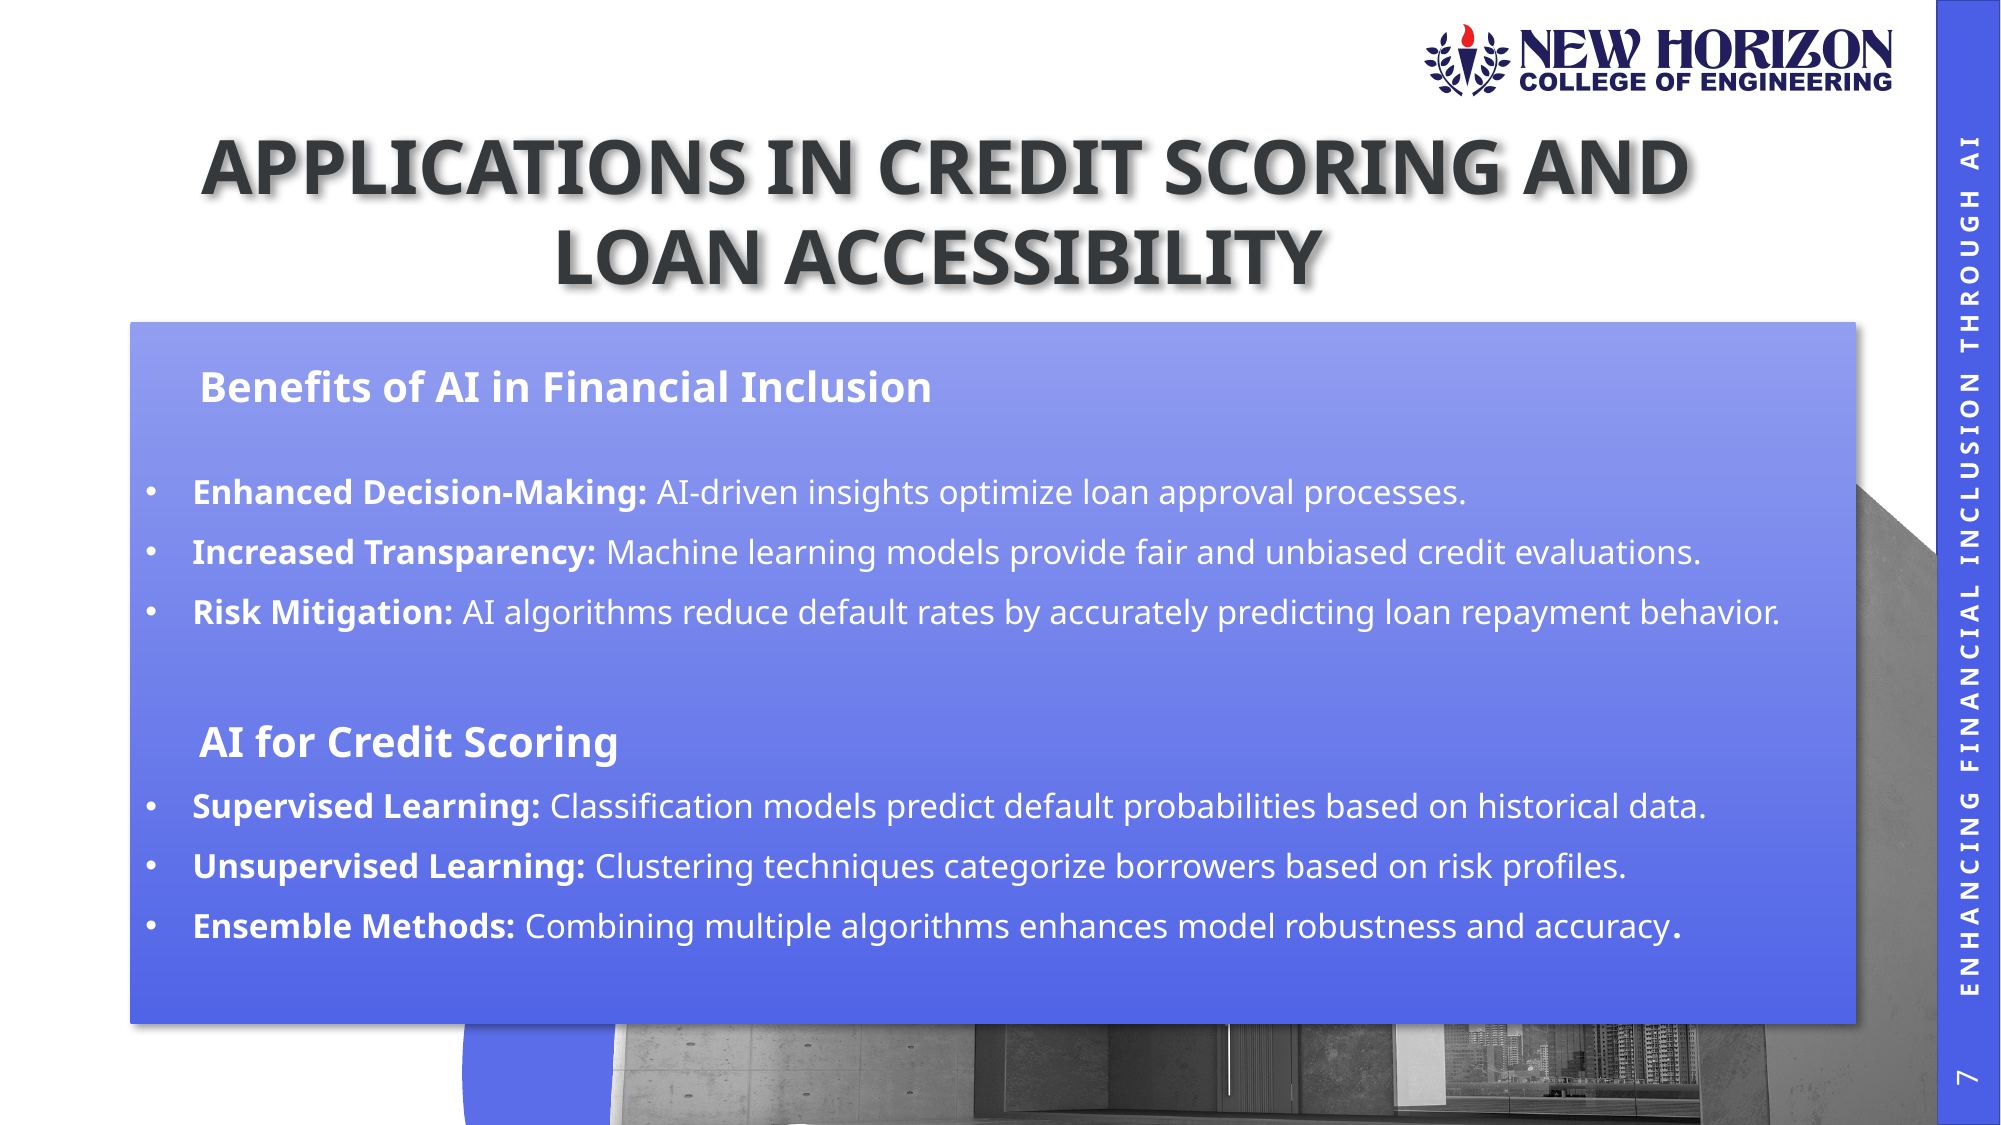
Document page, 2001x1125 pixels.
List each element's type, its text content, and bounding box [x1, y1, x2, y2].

text_box Benefits of AI in Financial Inclusion Enhanced Decision-Making: AI-driven insights optimize loan approval processes. Increased Transparency: Machine learning models provide fair and unbiased credit evaluations. Risk Mitigation: AI algorithms reduce default rates by accurately predicting loan repayment behavior. AI for Credit Scoring Supervised Learning: Classification models predict default probabilities based on historical data. Unsupervised Learning: Clustering techniques categorize borrowers based on risk profiles. Ensemble Methods: Combining multiple algorithms enhances model robustness and accuracy. [130, 322, 1856, 1024]
picture [1399, 18, 1918, 102]
slide_number 7 [1937, 1032, 2000, 1125]
title Applications in Credit Scoring and Loan Accessibility [129, 119, 1748, 279]
picture [415, 348, 1937, 1125]
footer Enhancing Financial Inclusion Through AI [1937, 0, 2000, 1032]
